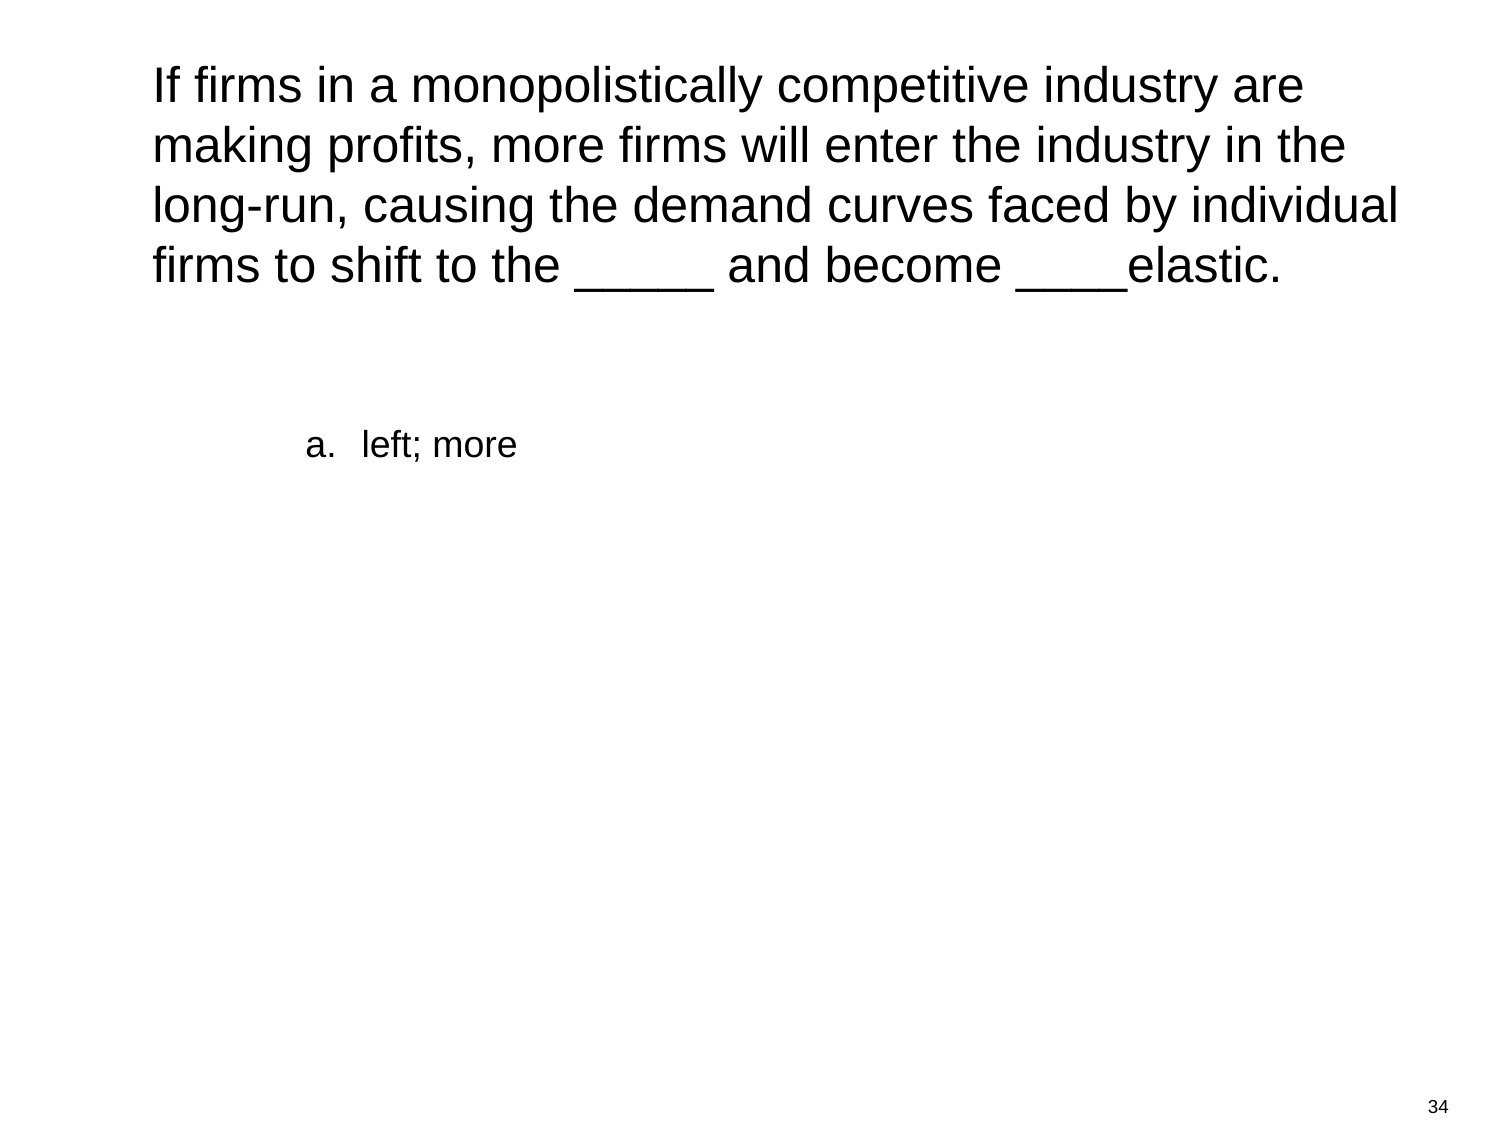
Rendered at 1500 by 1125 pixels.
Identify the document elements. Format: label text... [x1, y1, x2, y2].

list left; more [290, 412, 1257, 876]
title If firms in a monopolistically competitive industry are making profits, more firms will enter the industry in the long-run, causing the demand curves faced by individual firms to shift to the _____ and become ____elastic. [137, 45, 1425, 233]
